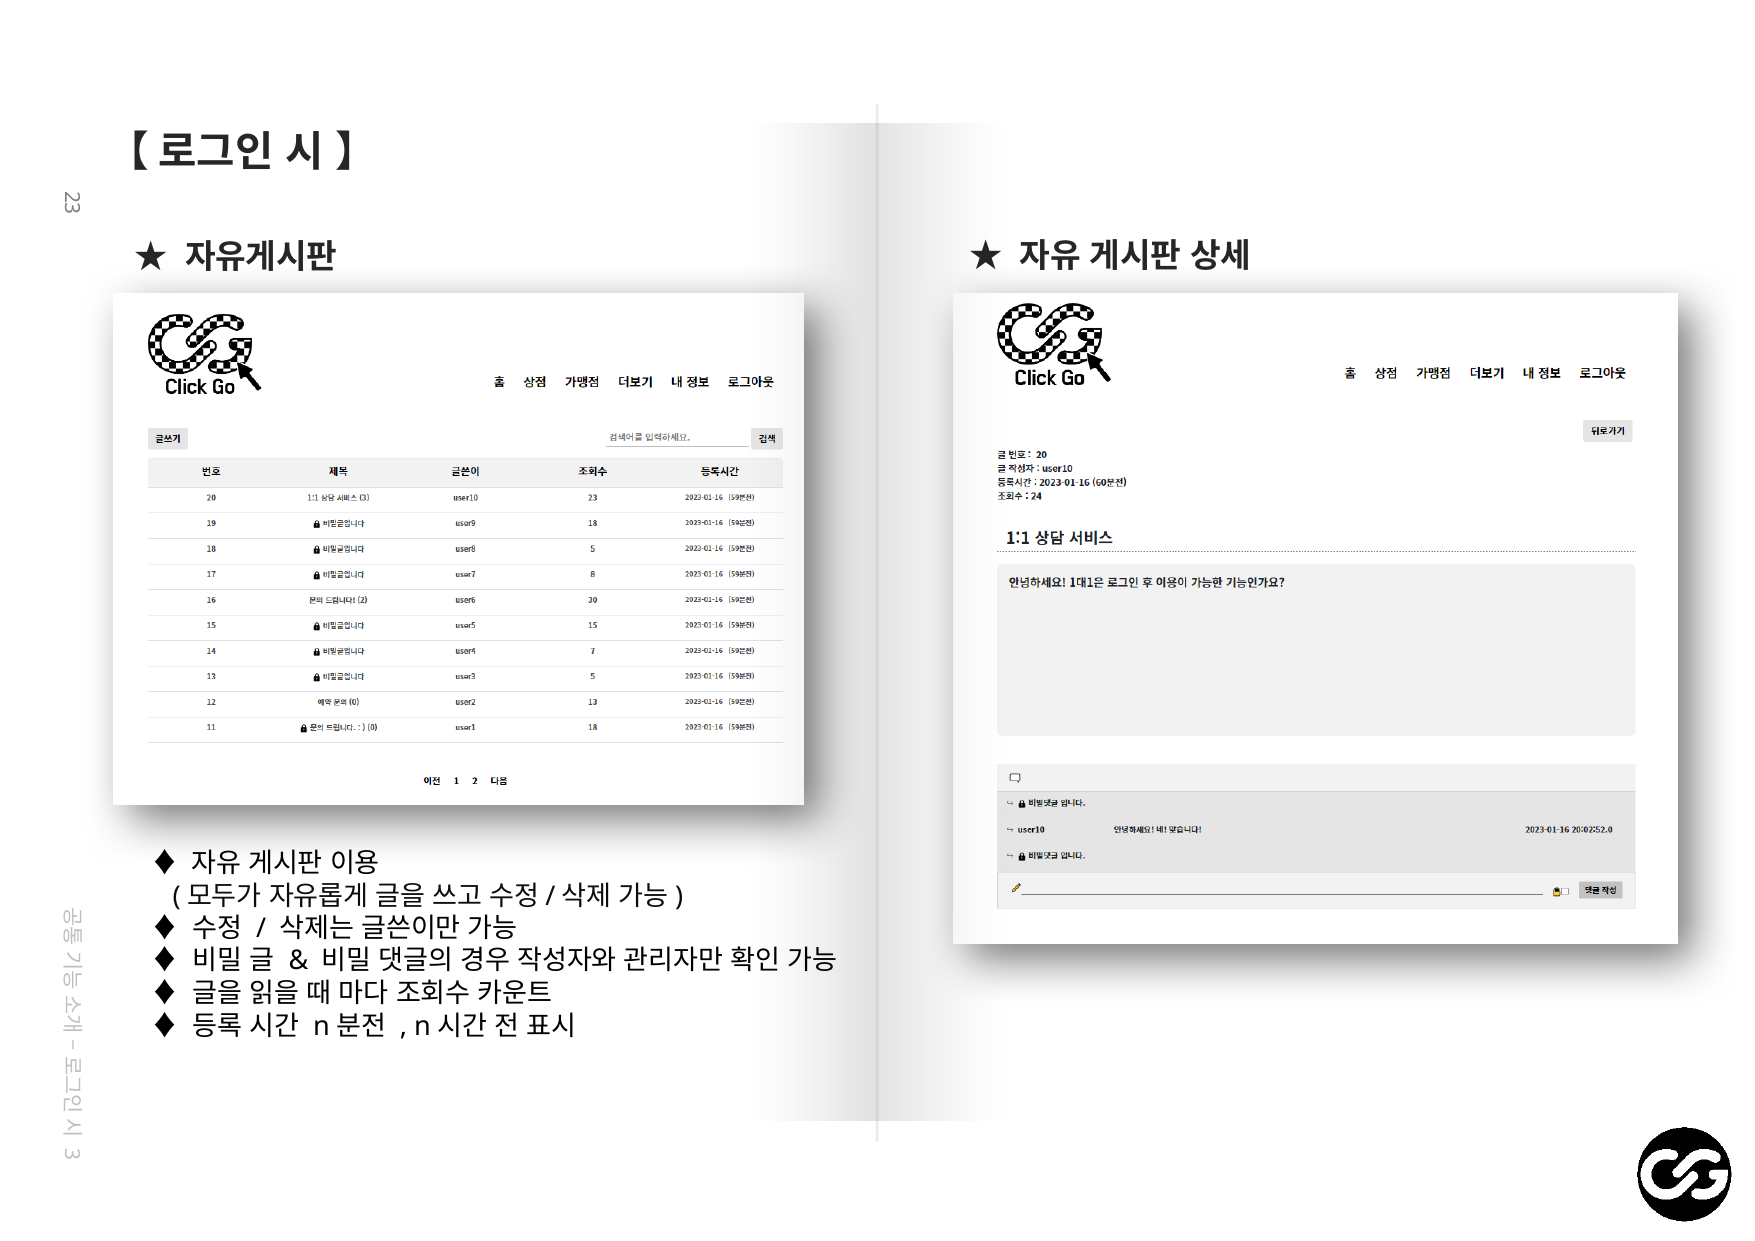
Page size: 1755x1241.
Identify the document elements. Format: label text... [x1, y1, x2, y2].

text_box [743, 102, 1012, 1142]
text_box ★ 자유 게시판 상세 [1015, 227, 1267, 275]
picture [113, 293, 743, 806]
picture [1012, 293, 1678, 945]
text_box 【 로그인 시 】 [92, 117, 393, 183]
text_box ★ 자유게시판 [119, 228, 353, 283]
text_box ♦ 자유 게시판 이용 (모두가 자유롭게 글을 쓰고 수정/삭제 가능) ♦ 수정 / 삭제는 글쓴이만 가능 ♦ 비밀 글 & 비밀 댓글의 경우 작성자와 관리자만 확인 가능 ♦ 글을 읽을 때 마다 조회수 카운트 ♦ 등록 시간 n분전 , n시간 전 표시 [137, 850, 738, 1048]
text_box 공통 기능 소개 – 로그인 시 3 [53, 893, 94, 1176]
text_box 23 [53, 176, 94, 230]
picture [1635, 1126, 1732, 1223]
